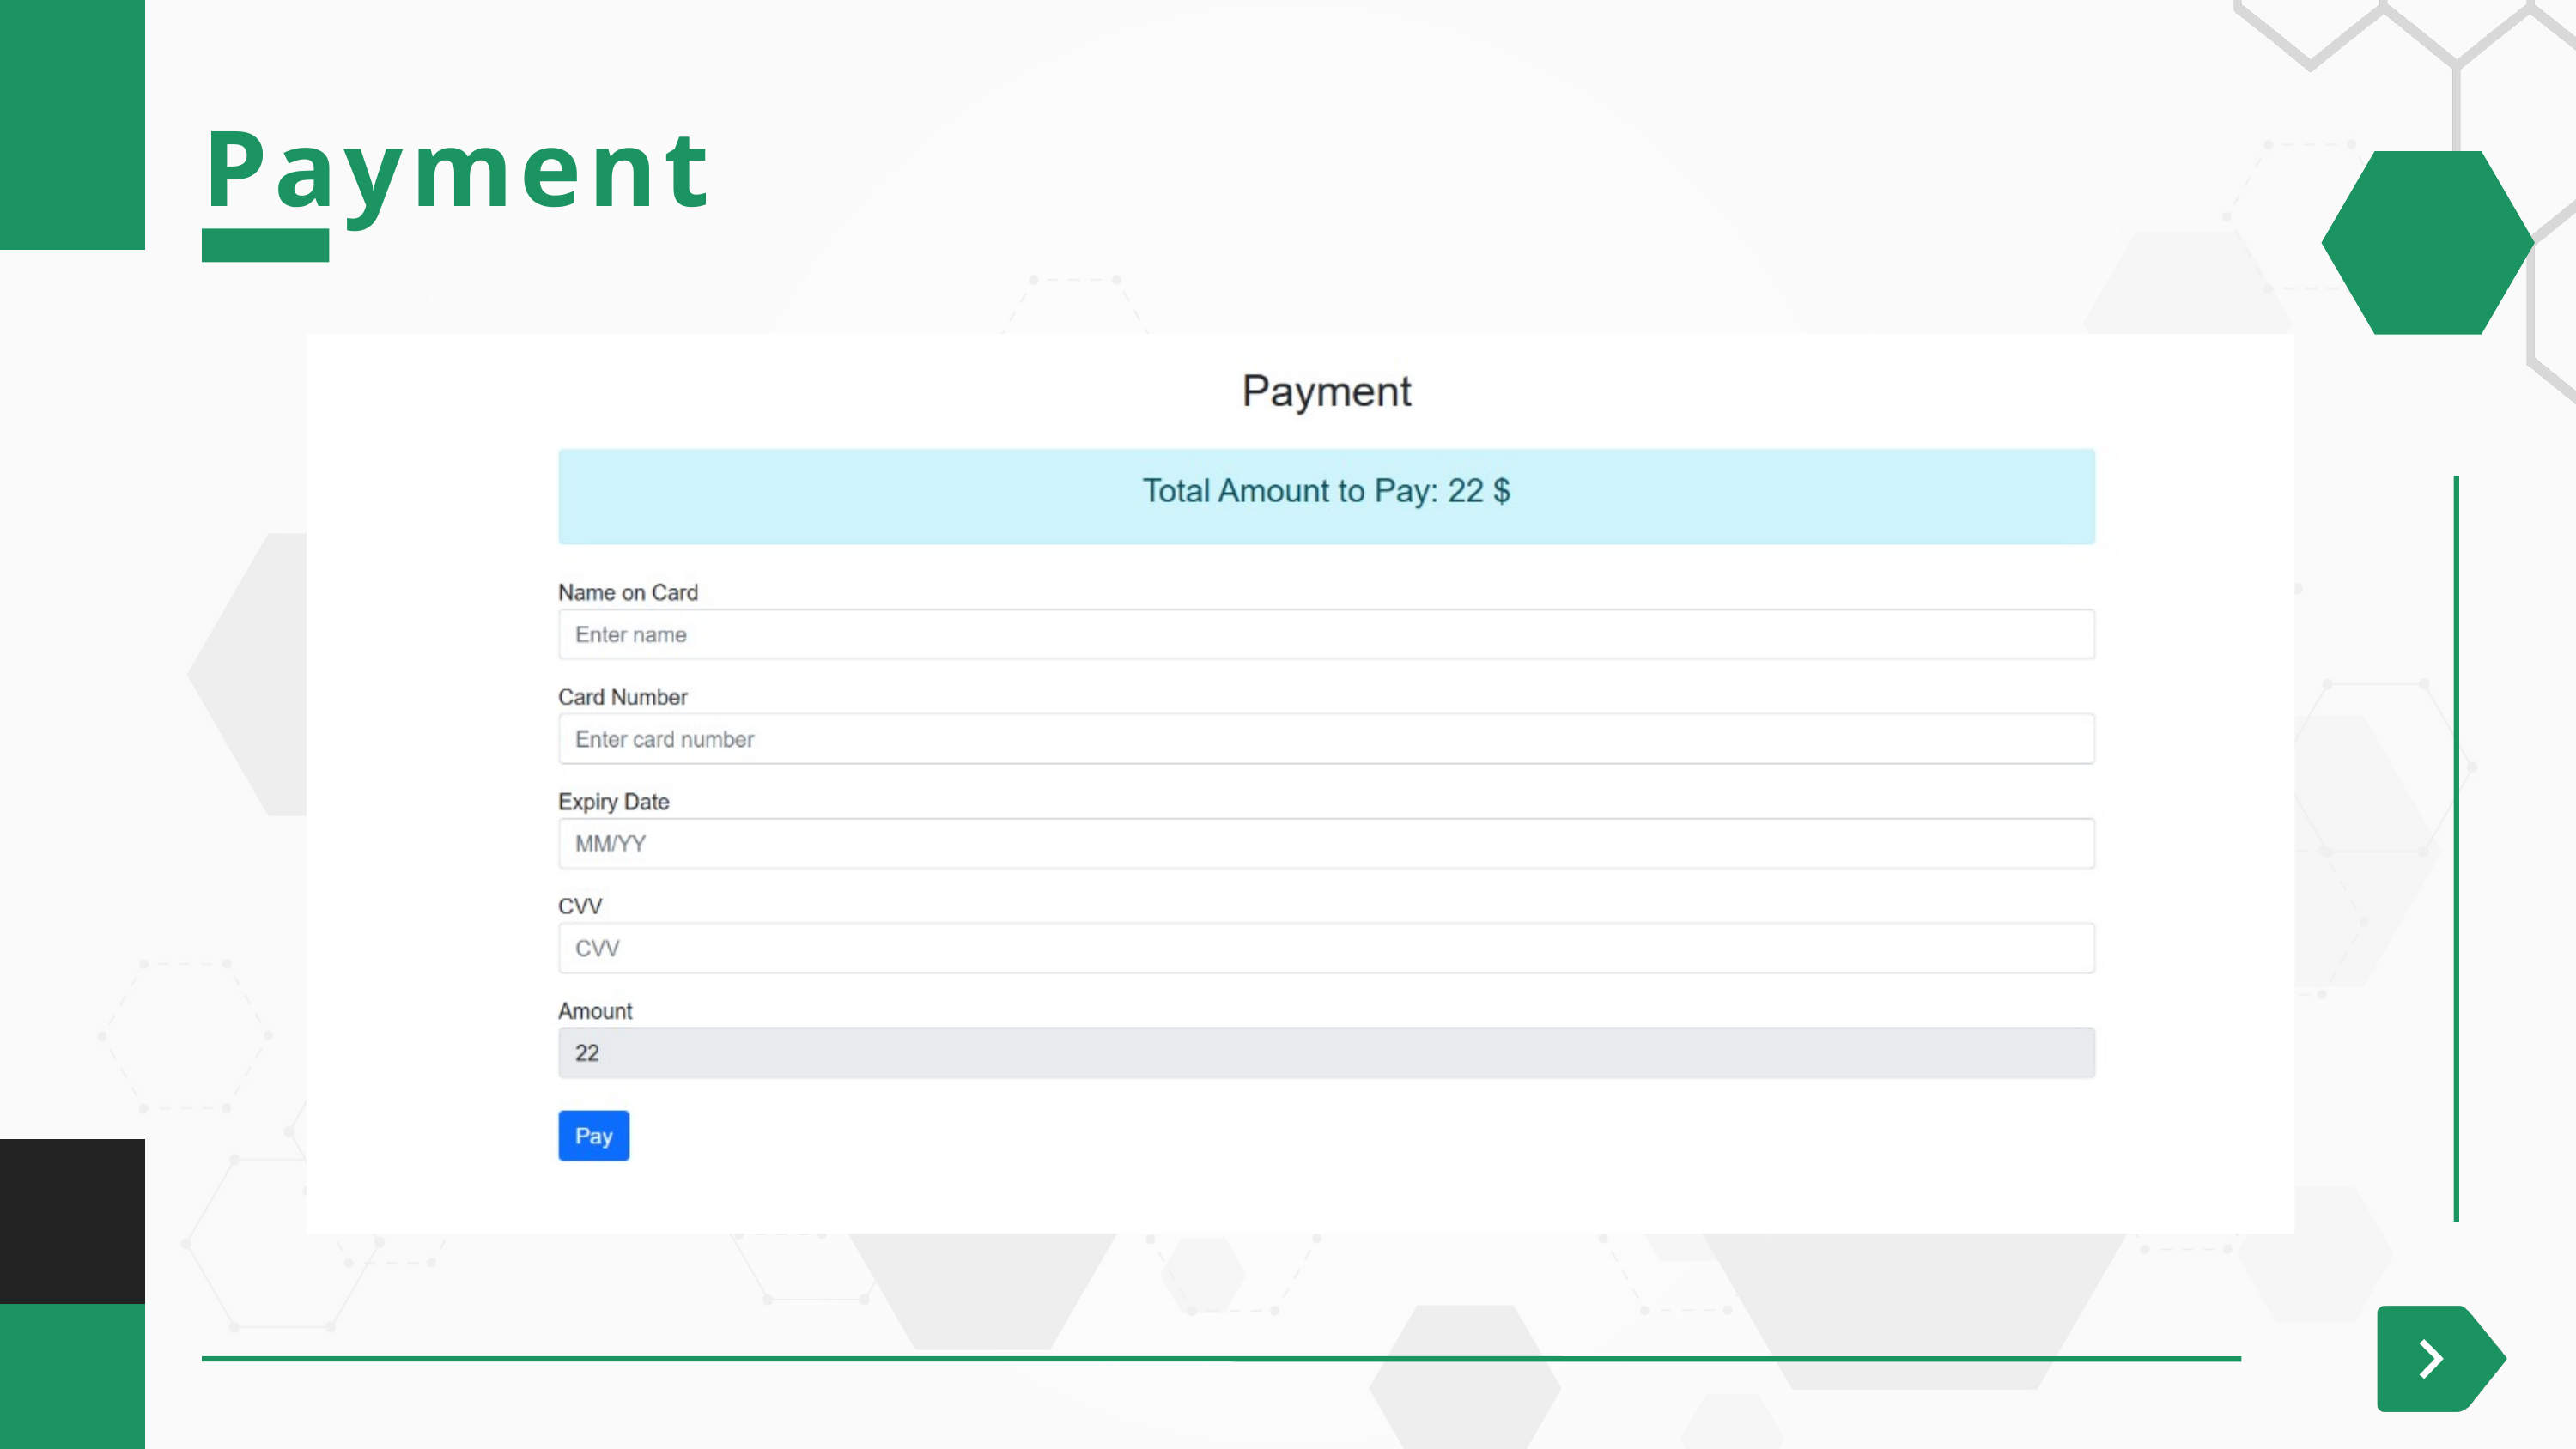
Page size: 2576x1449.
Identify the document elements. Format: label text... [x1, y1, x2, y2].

picture [306, 334, 2295, 1234]
text_box Payment [202, 81, 1795, 227]
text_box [0, 1303, 145, 1449]
text_box [2377, 1306, 2507, 1412]
text_box [2172, 0, 2576, 423]
text_box [0, 0, 2576, 1449]
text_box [0, 1138, 145, 1303]
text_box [0, 0, 145, 250]
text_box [2321, 150, 2536, 335]
